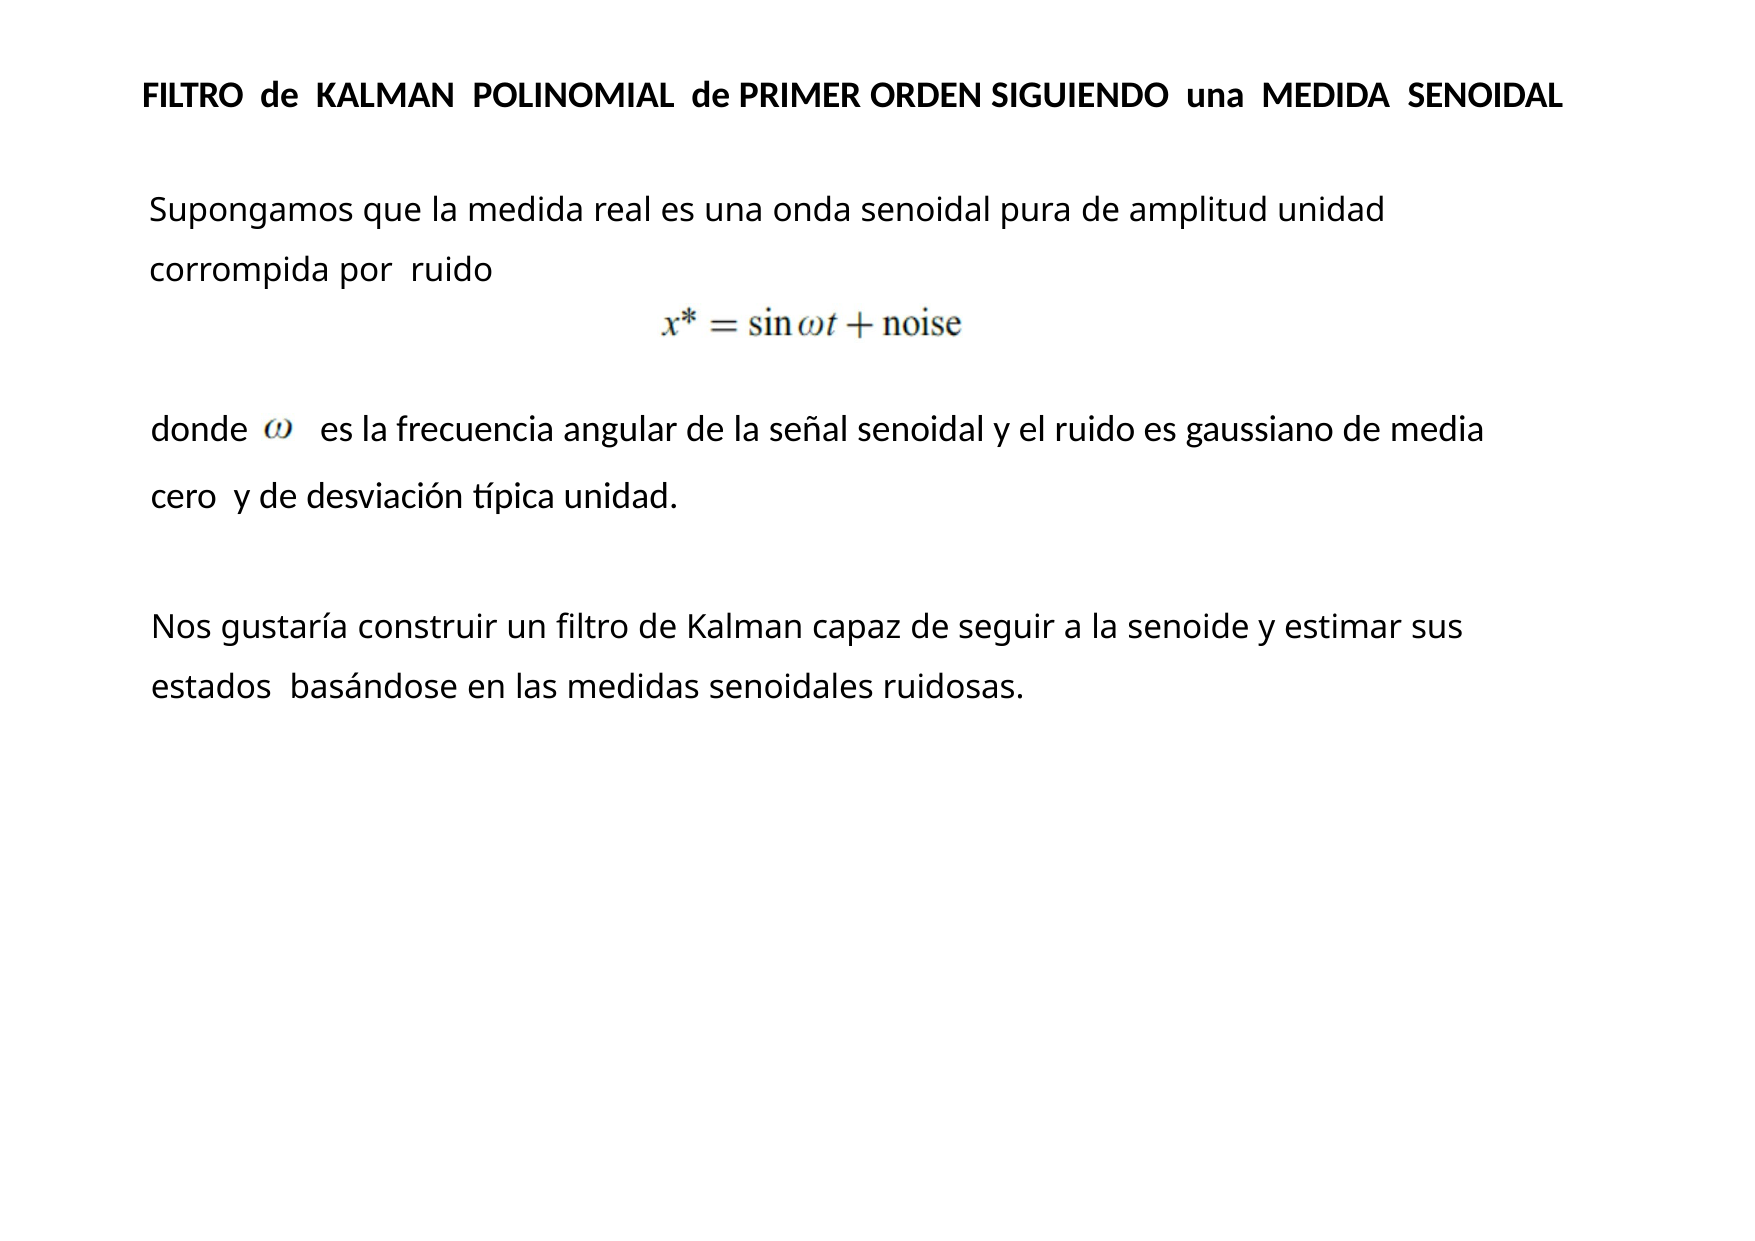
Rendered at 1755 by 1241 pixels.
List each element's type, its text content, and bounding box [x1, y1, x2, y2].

picture [261, 412, 295, 441]
text_box FILTRO de KALMAN POLINOMIAL de PRIMER ORDEN SIGUIENDO una MEDIDA SENOIDAL Supongamos que la medida real es una onda senoidal pura de amplitud unidad corrompida por ruido donde es la frecuencia angular de la señal senoidal y el ruido es gaussiano de media cero y de desviación típica unidad. Nos gustaría construir un filtro de Kalman capaz de seguir a la senoide y estimar sus estados basándose en las medidas senoidales ruidosas. [139, 67, 1575, 705]
picture [657, 303, 964, 343]
